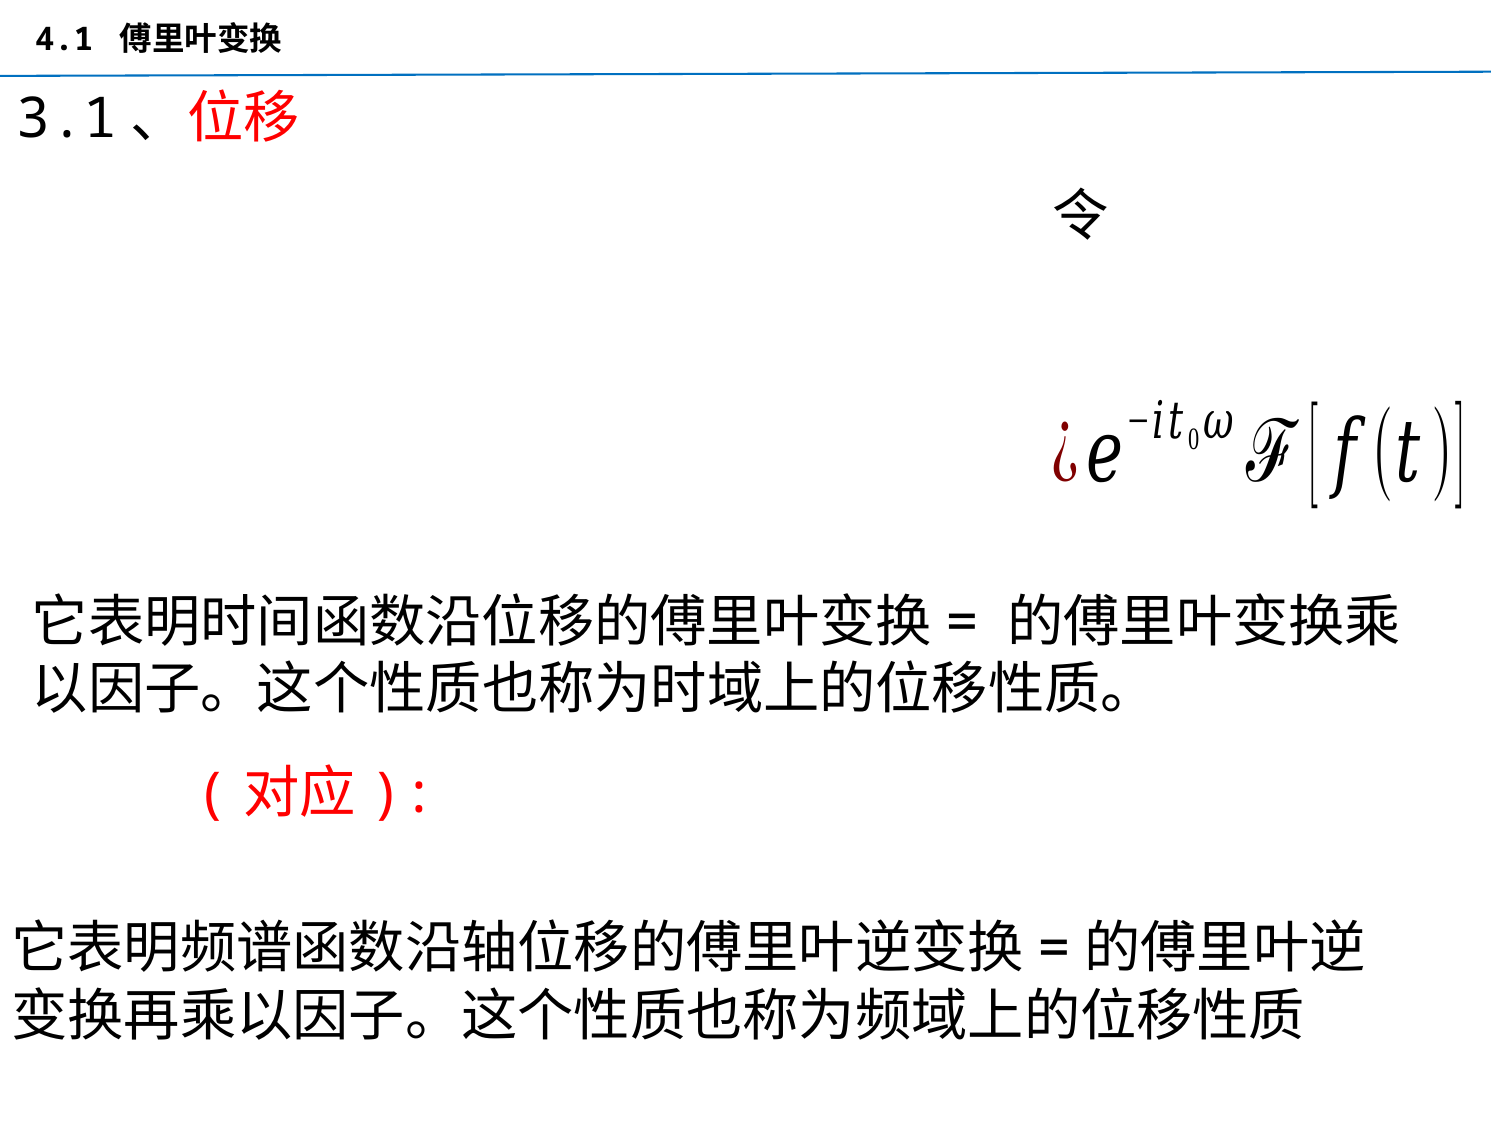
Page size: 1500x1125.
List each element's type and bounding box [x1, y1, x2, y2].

text_box [0, 0, 1491, 76]
